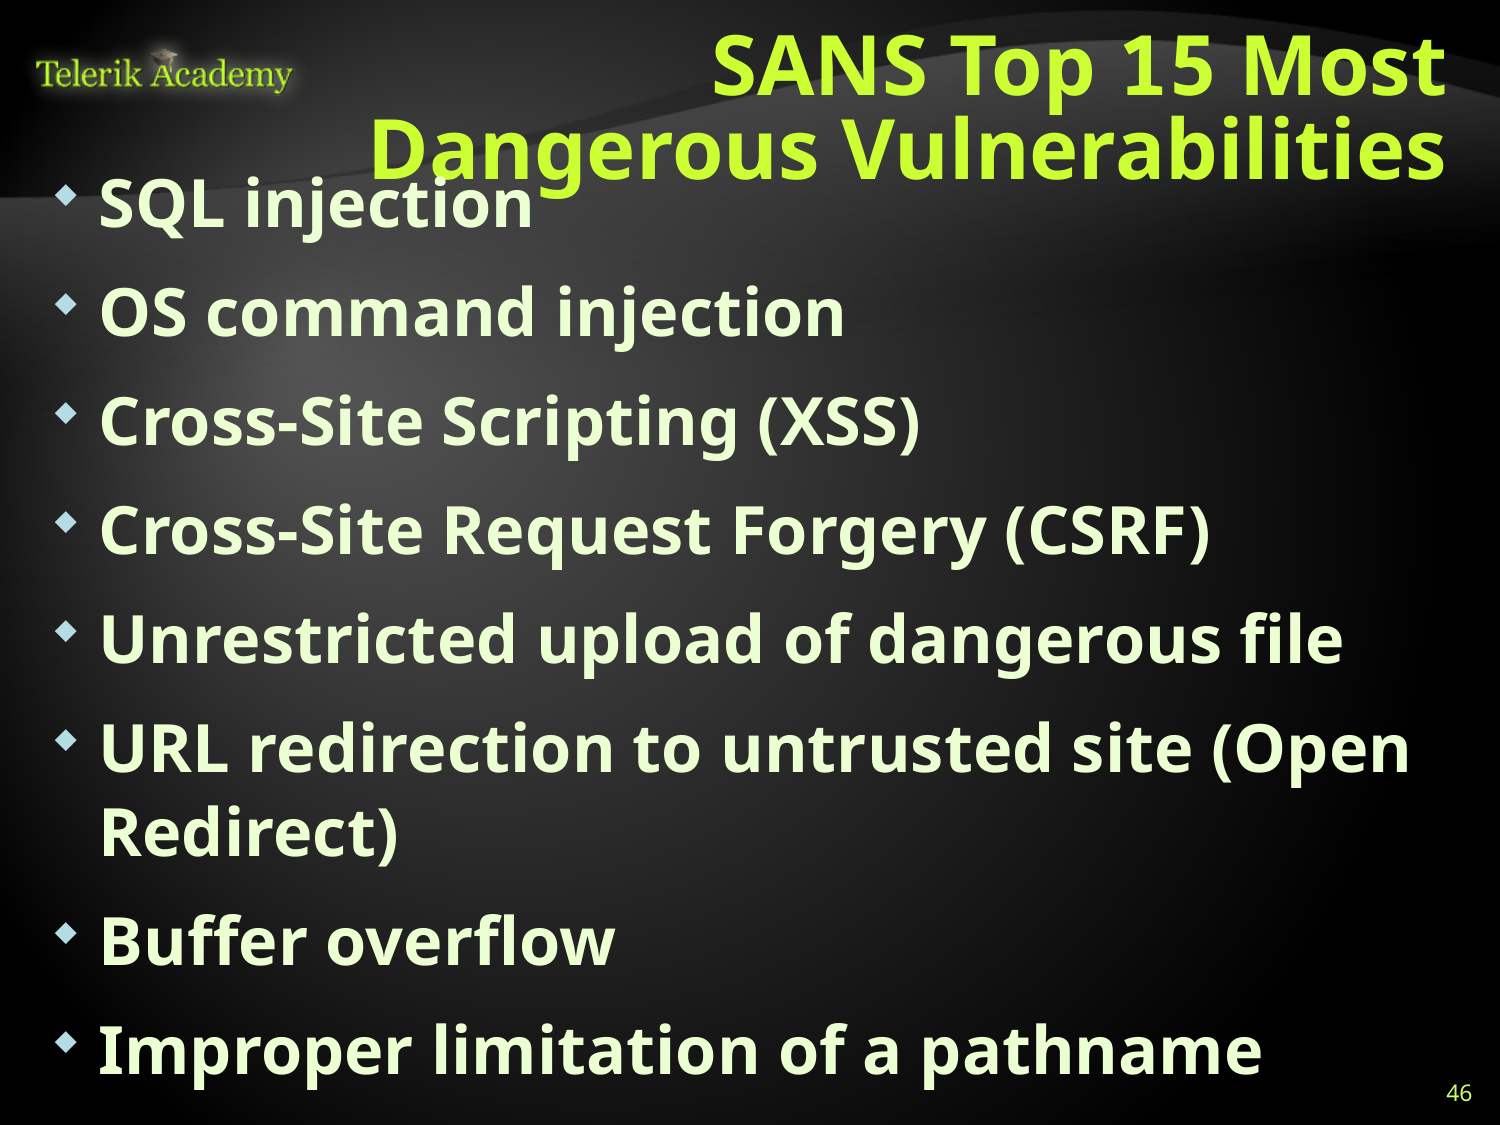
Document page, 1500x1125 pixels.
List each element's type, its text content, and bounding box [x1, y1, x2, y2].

title SANS Top 15 Most Dangerous Vulnerabilities [300, 37, 1463, 149]
list SQL injection OS command injection Cross-Site Scripting (XSS) Cross-Site Request Forgery (CSRF) Unrestricted upload of dangerous file URL redirection to untrusted site (Open Redirect) Buffer overflow Improper limitation of a pathname [37, 149, 1463, 1100]
picture [0, 0, 1500, 1125]
slide_number 46 [1412, 1074, 1488, 1113]
